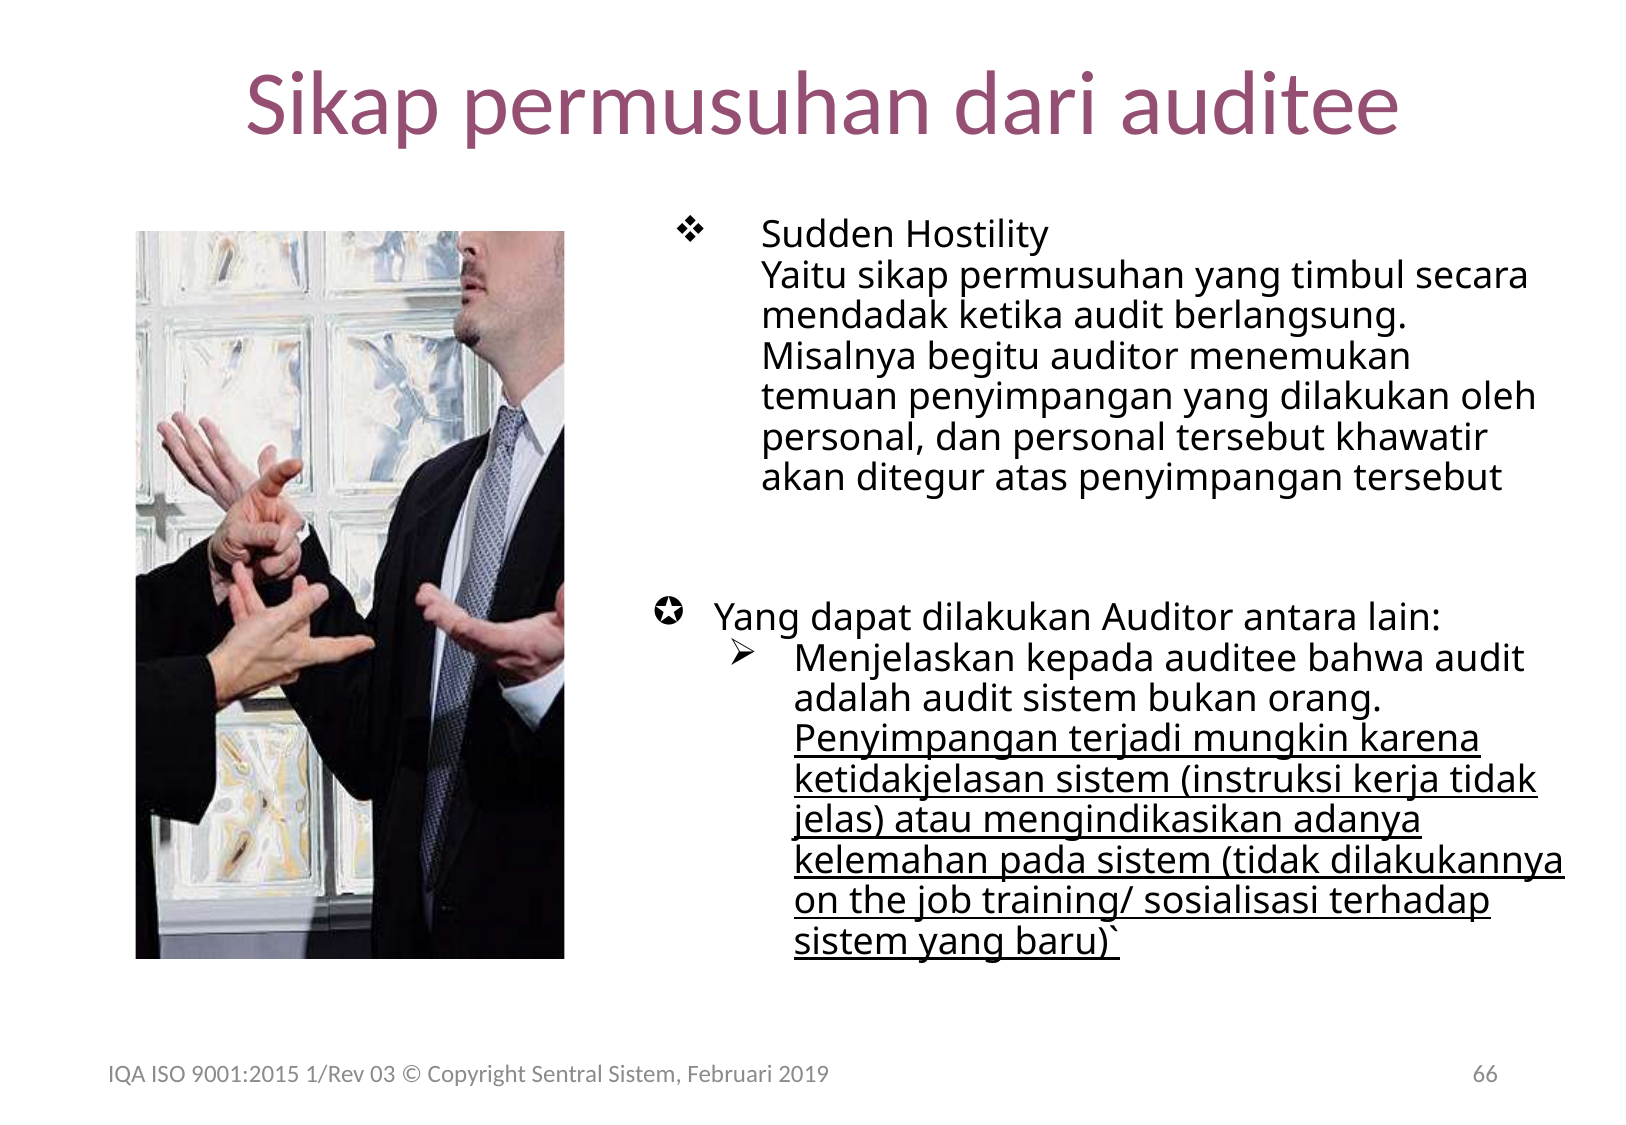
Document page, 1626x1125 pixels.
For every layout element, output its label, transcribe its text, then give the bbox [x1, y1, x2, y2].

text_box Yang dapat dilakukan Auditor antara lain: Menjelaskan kepada auditee bahwa audit adalah audit sistem bukan orang. Penyimpangan terjadi mungkin karena ketidakjelasan sistem (instruksi kerja tidak jelas) atau mengindikasikan adanya kelemahan pada sistem (tidak dilakukannya on the job training/ sosialisasi terhadap sistem yang baru)` [638, 590, 1593, 941]
picture [135, 231, 565, 959]
text_box Sudden Hostility Yaitu sikap permusuhan yang timbul secara mendadak ketika audit berlangsung. Misalnya begitu auditor menemukan temuan penyimpangan yang dilakukan oleh personal, dan personal tersebut khawatir akan ditegur atas penyimpangan tersebut [658, 207, 1557, 547]
footer IQA ISO 9001:2015 1/Rev 03 © Copyright Sentral Sistem, Februari 2019 [93, 1042, 1087, 1103]
slide_number 66 [1147, 1042, 1514, 1103]
text_box Sikap permusuhan dari auditee [139, 54, 1510, 161]
